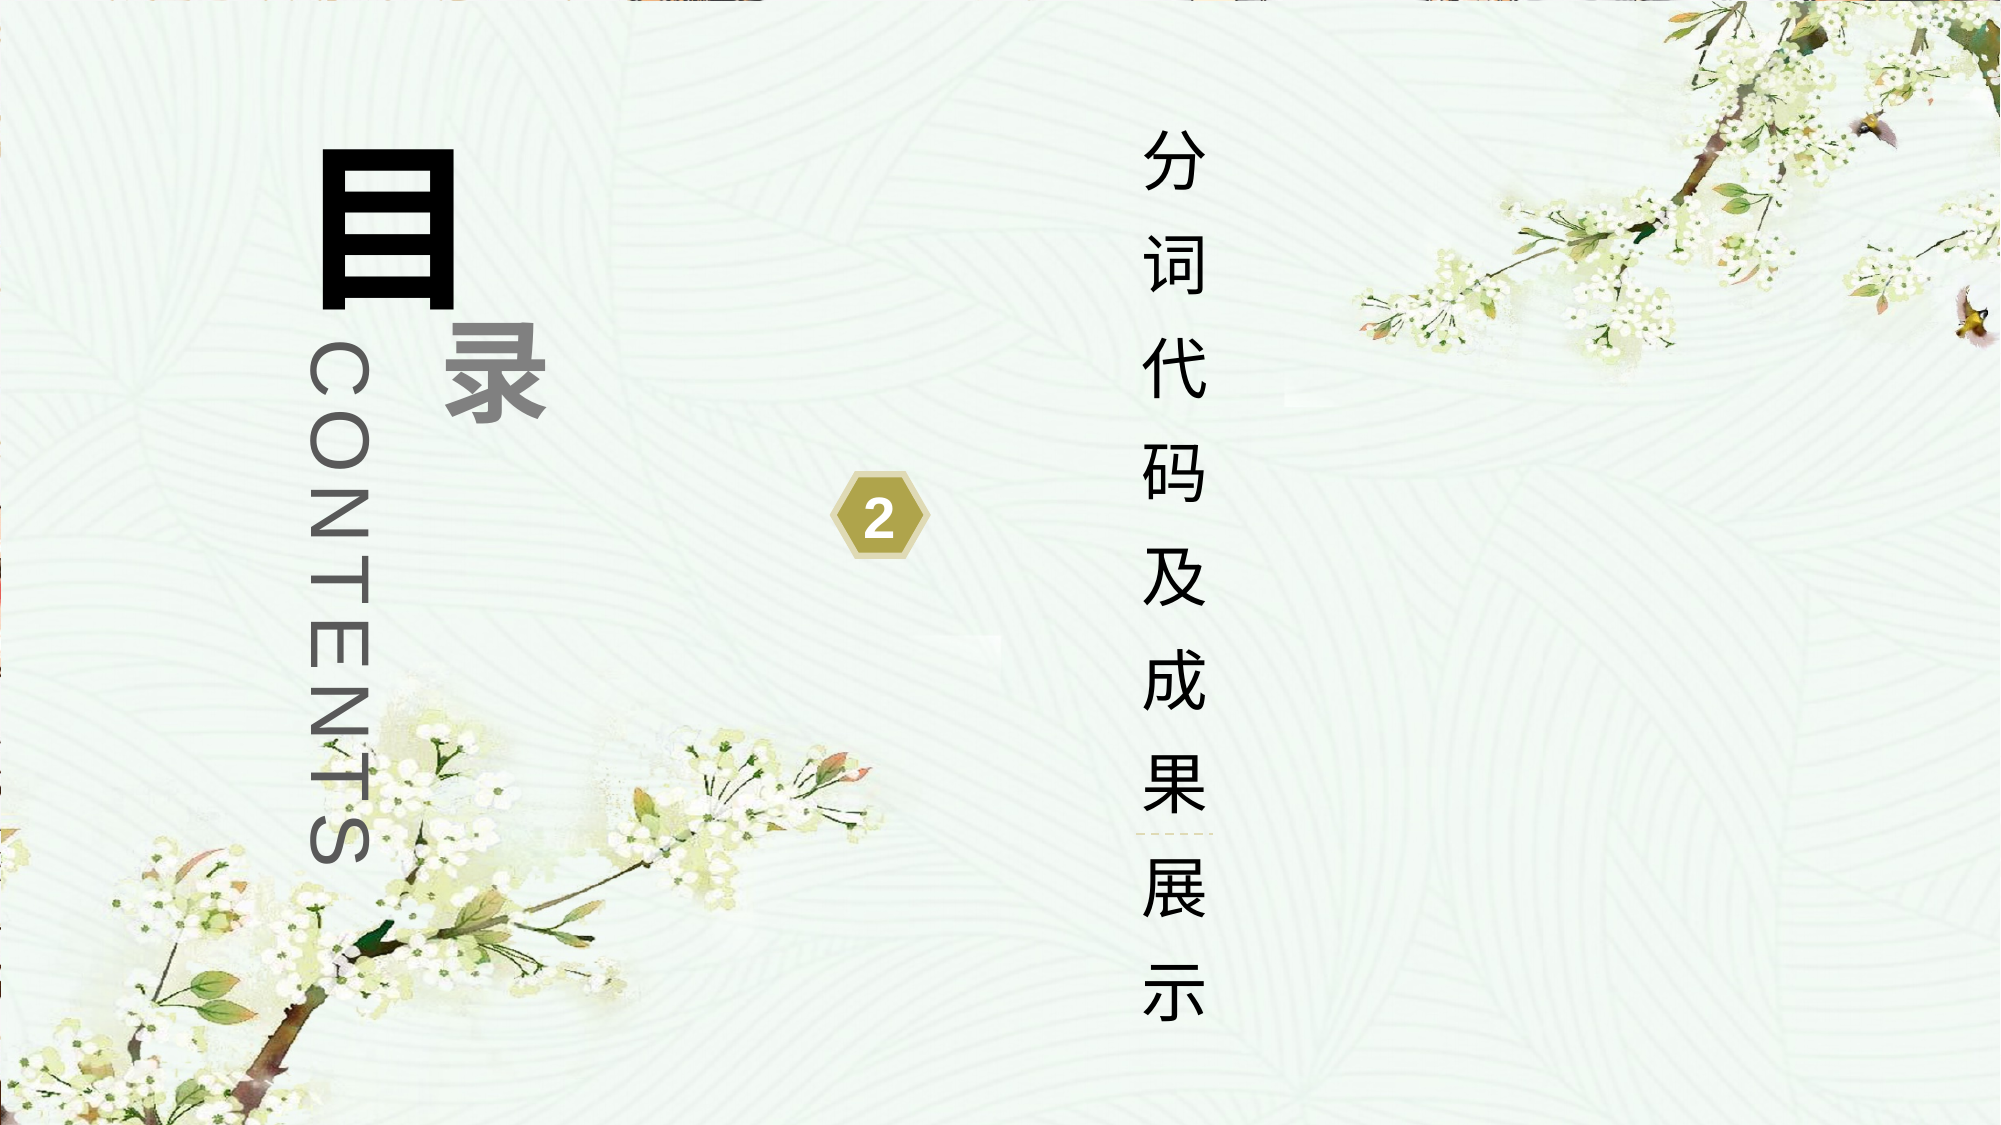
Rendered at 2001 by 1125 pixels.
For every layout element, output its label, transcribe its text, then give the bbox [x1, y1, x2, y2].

text_box 目 [247, 125, 464, 342]
text_box 录 [406, 305, 534, 432]
text_box CONTENTS [296, 323, 393, 896]
picture [0, 0, 2001, 1125]
text_box 2 [832, 473, 929, 557]
